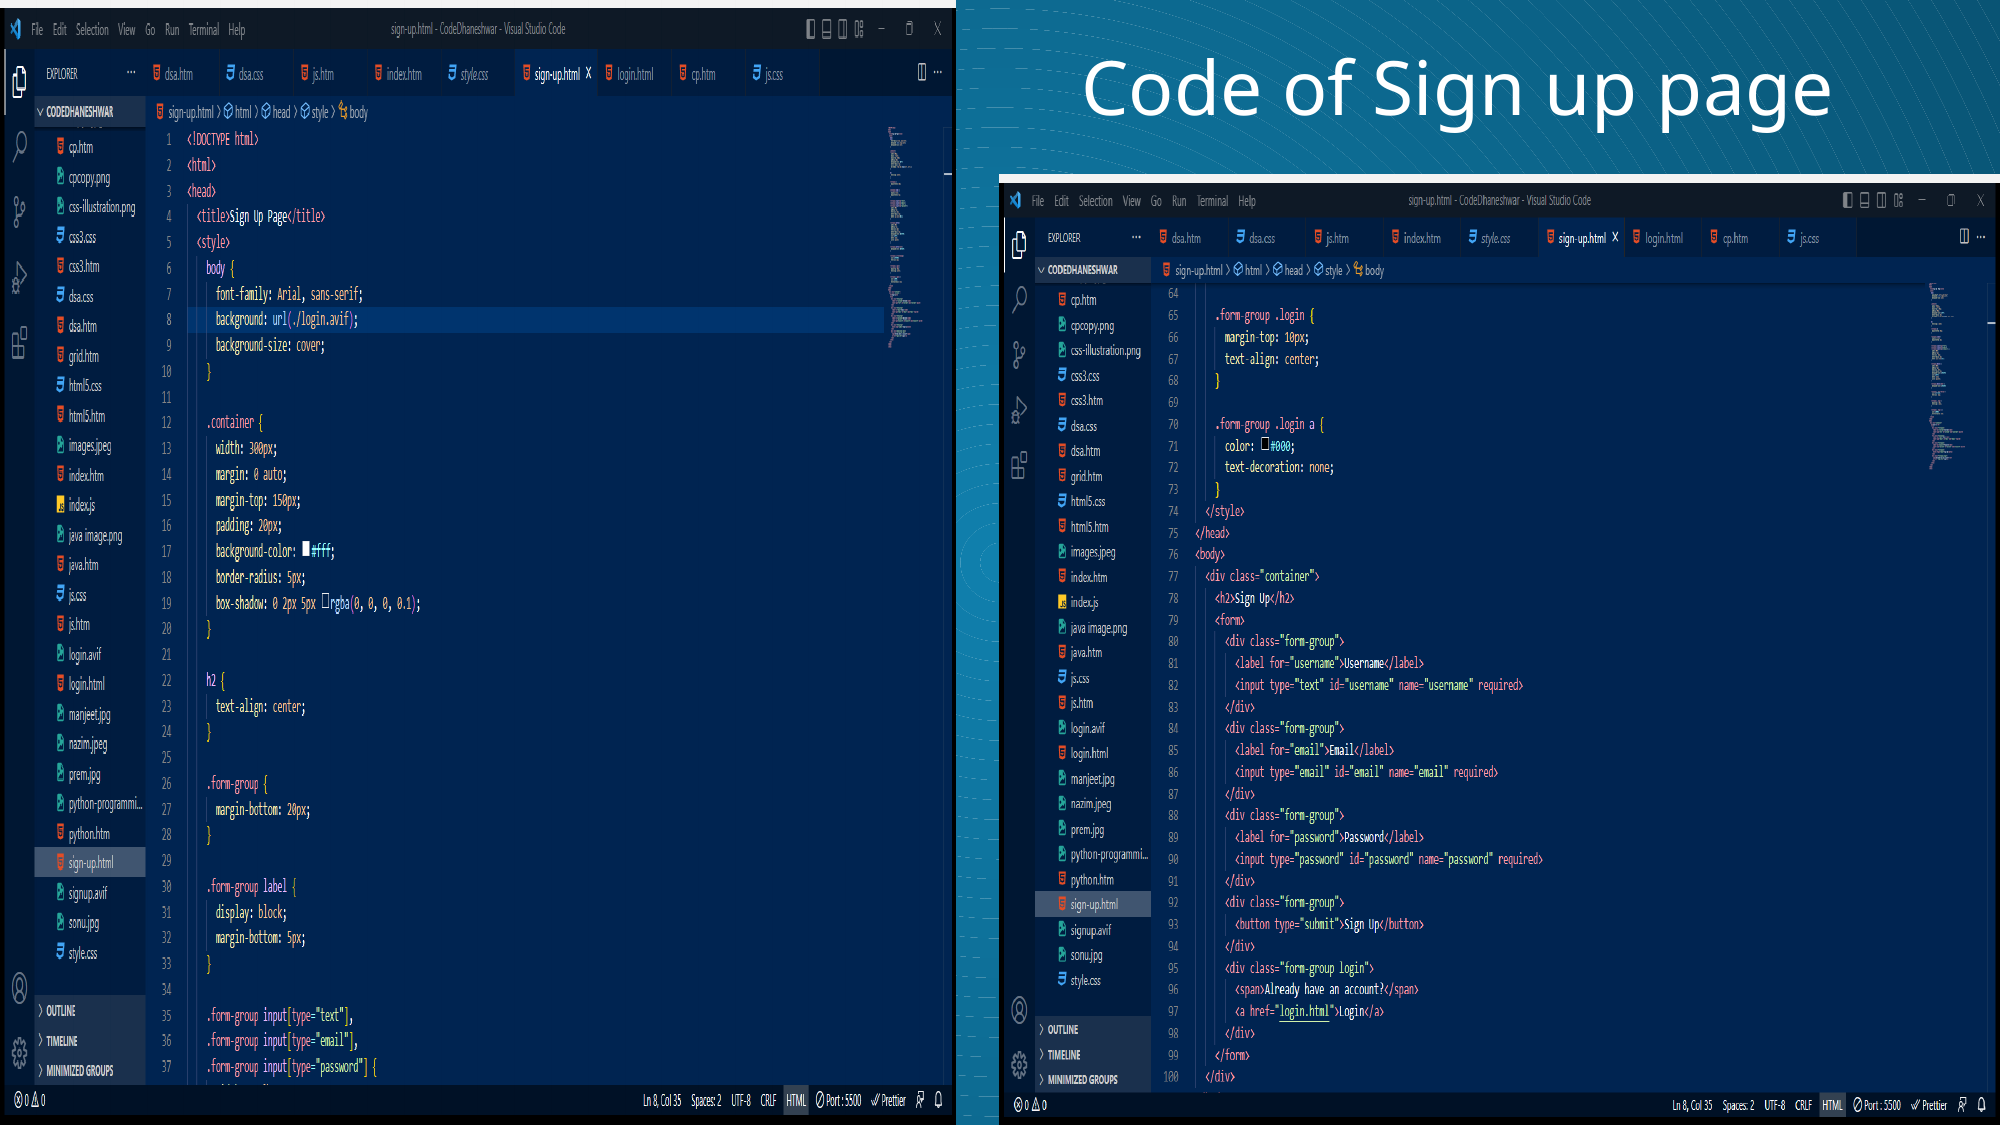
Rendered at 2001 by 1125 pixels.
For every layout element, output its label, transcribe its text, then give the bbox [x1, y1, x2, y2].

picture [999, 174, 2000, 1125]
picture [0, 0, 956, 1125]
title Code of Sign up page [1018, 33, 1897, 150]
